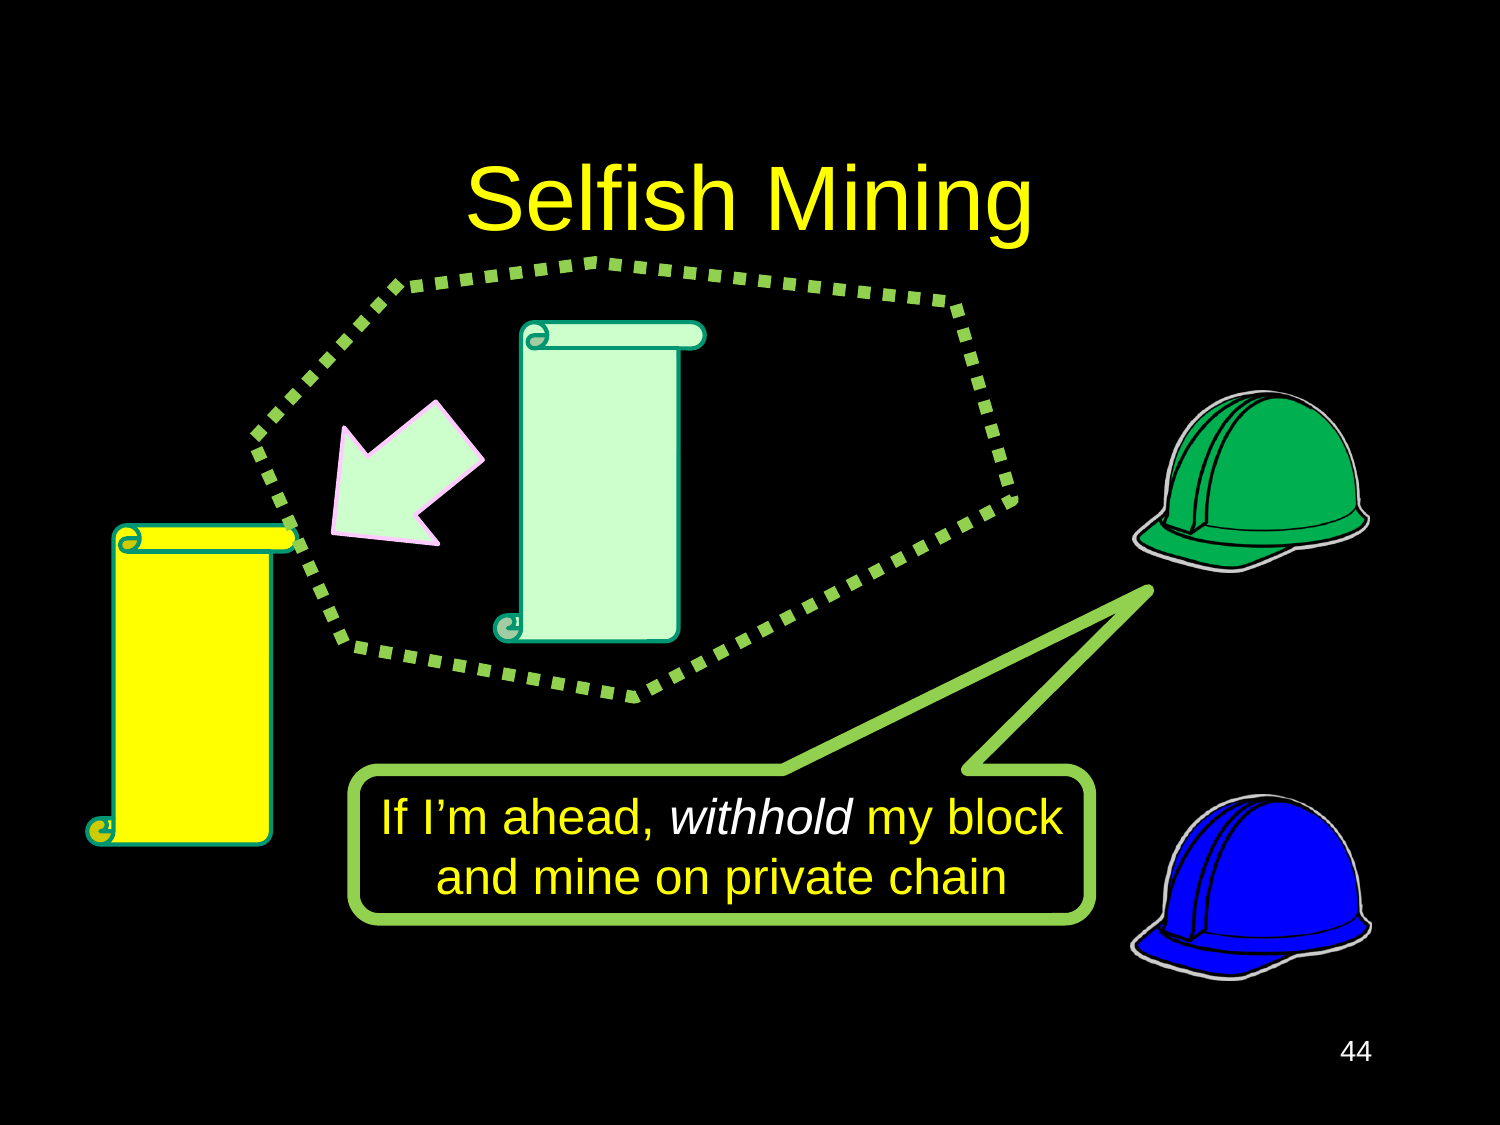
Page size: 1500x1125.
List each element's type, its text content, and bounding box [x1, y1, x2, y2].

slide_number 44 [1074, 1024, 1388, 1101]
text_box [494, 321, 706, 642]
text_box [1129, 390, 1372, 982]
title Selfish Mining [112, 99, 1388, 288]
text_box If I’m ahead, withhold my block and mine on private chain [353, 602, 1124, 920]
text_box [252, 262, 1013, 698]
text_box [86, 524, 298, 845]
